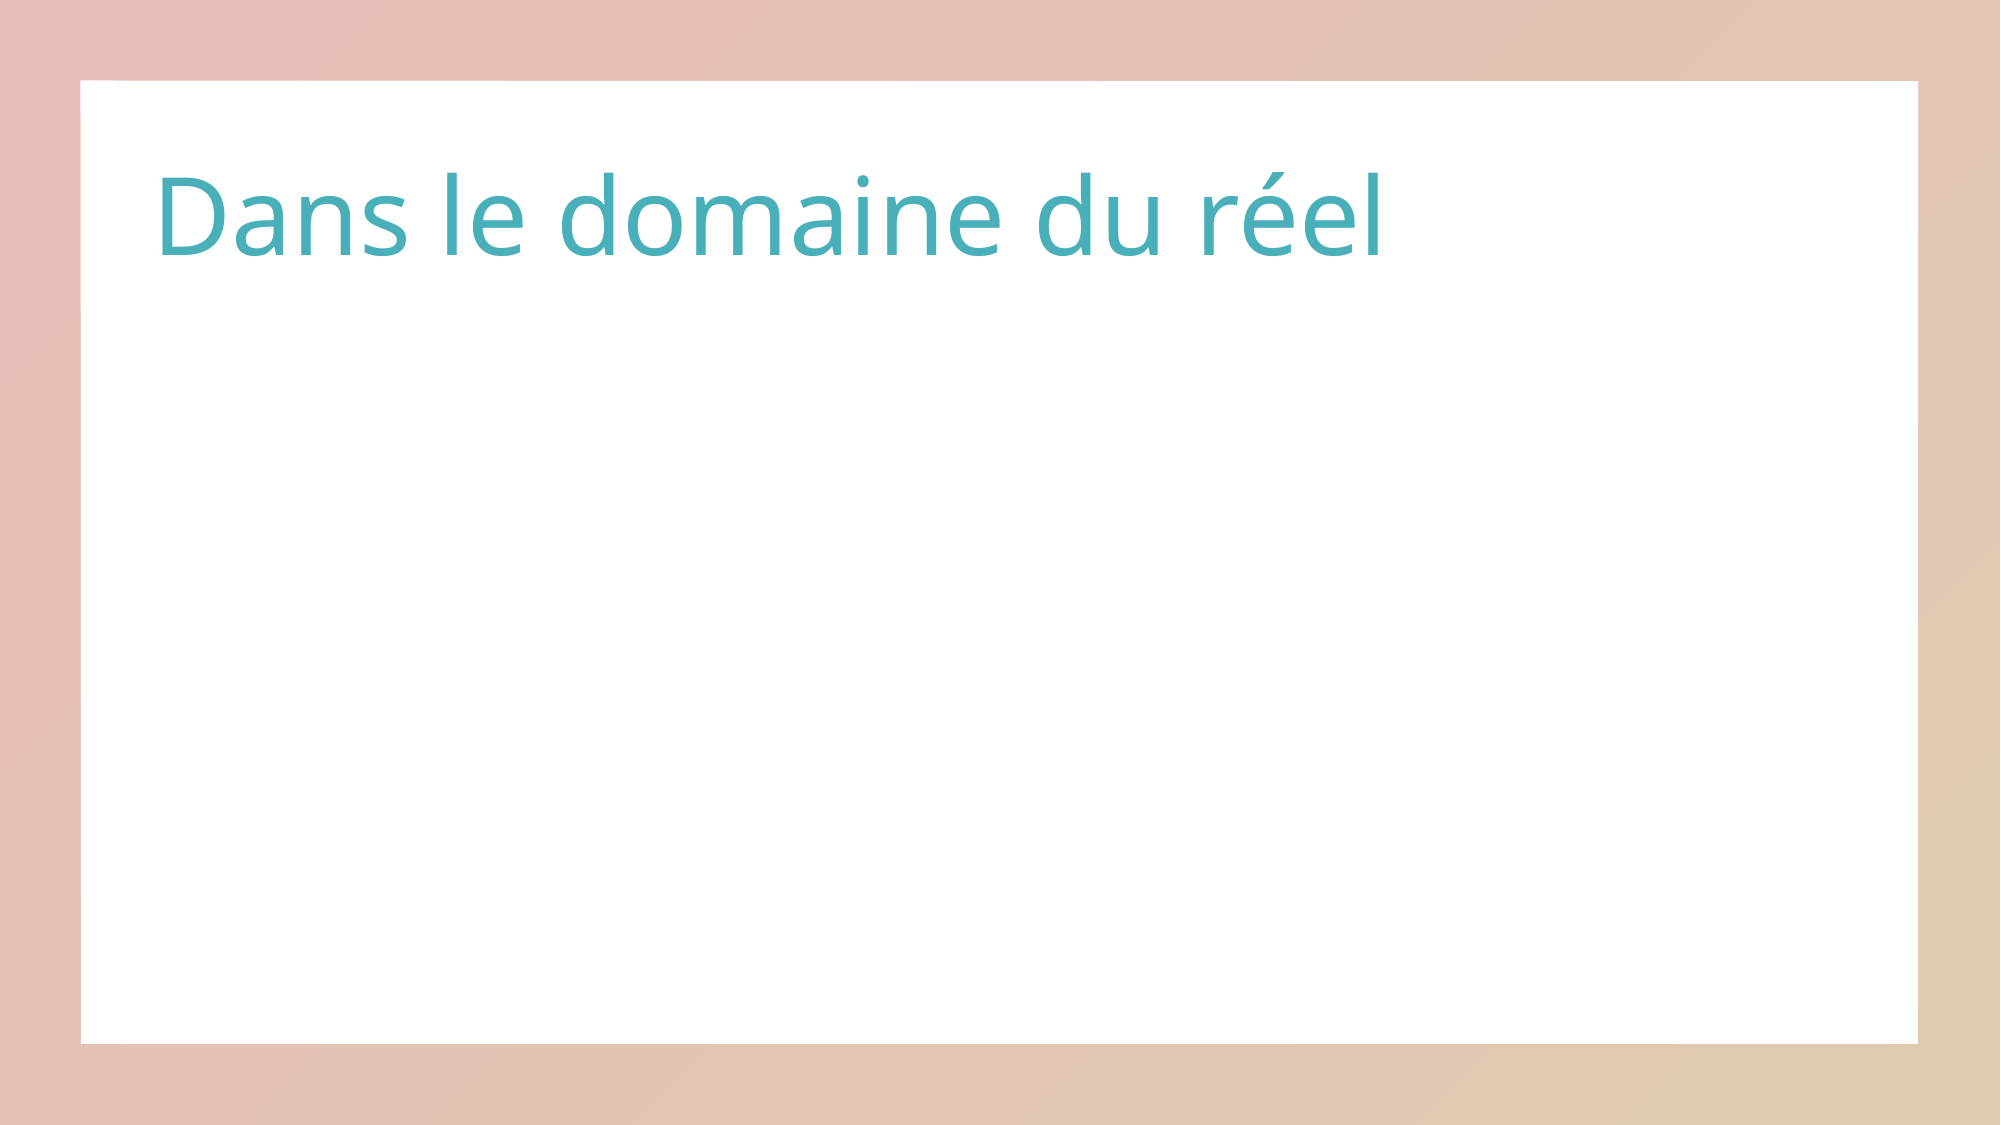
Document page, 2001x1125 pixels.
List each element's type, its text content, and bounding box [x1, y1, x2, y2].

title Dans le domaine du réel [137, 111, 1863, 330]
